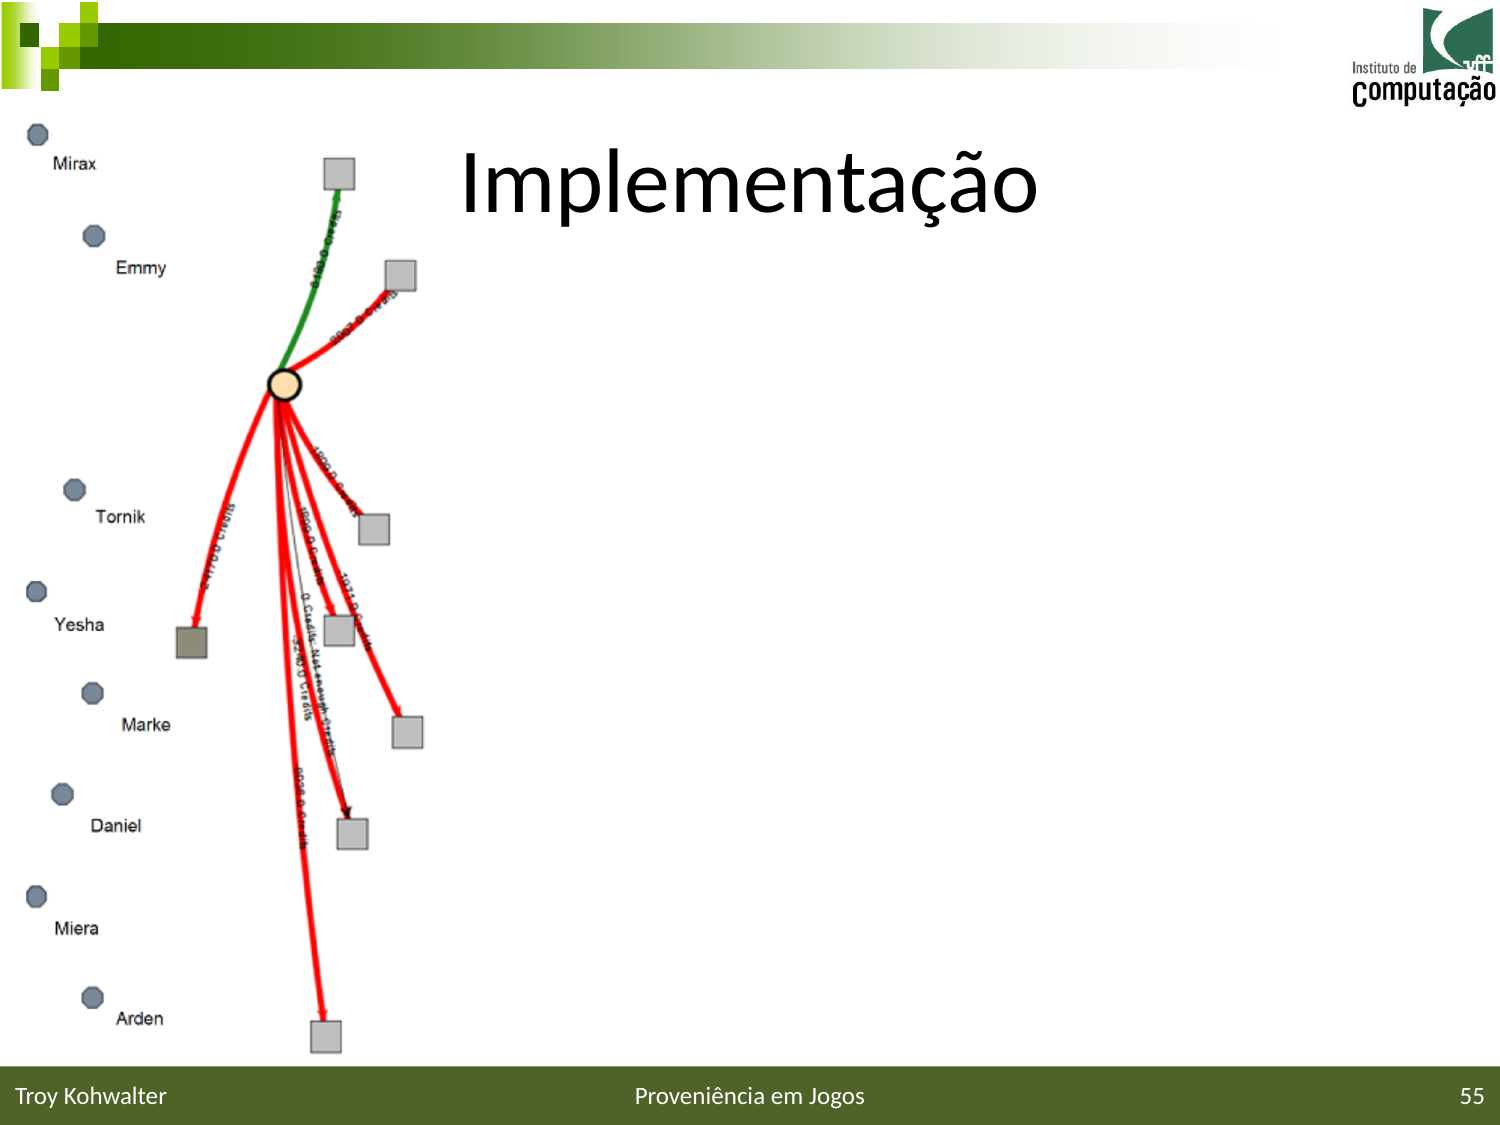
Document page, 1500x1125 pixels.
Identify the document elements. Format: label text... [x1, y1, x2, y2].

picture [0, 114, 699, 1057]
title Implementação [75, 82, 1425, 270]
slide_number Troy Kohwalter [0, 1065, 350, 1125]
footer Proveniência em Jogos [512, 1065, 988, 1125]
slide_number 55 [1149, 1065, 1500, 1125]
